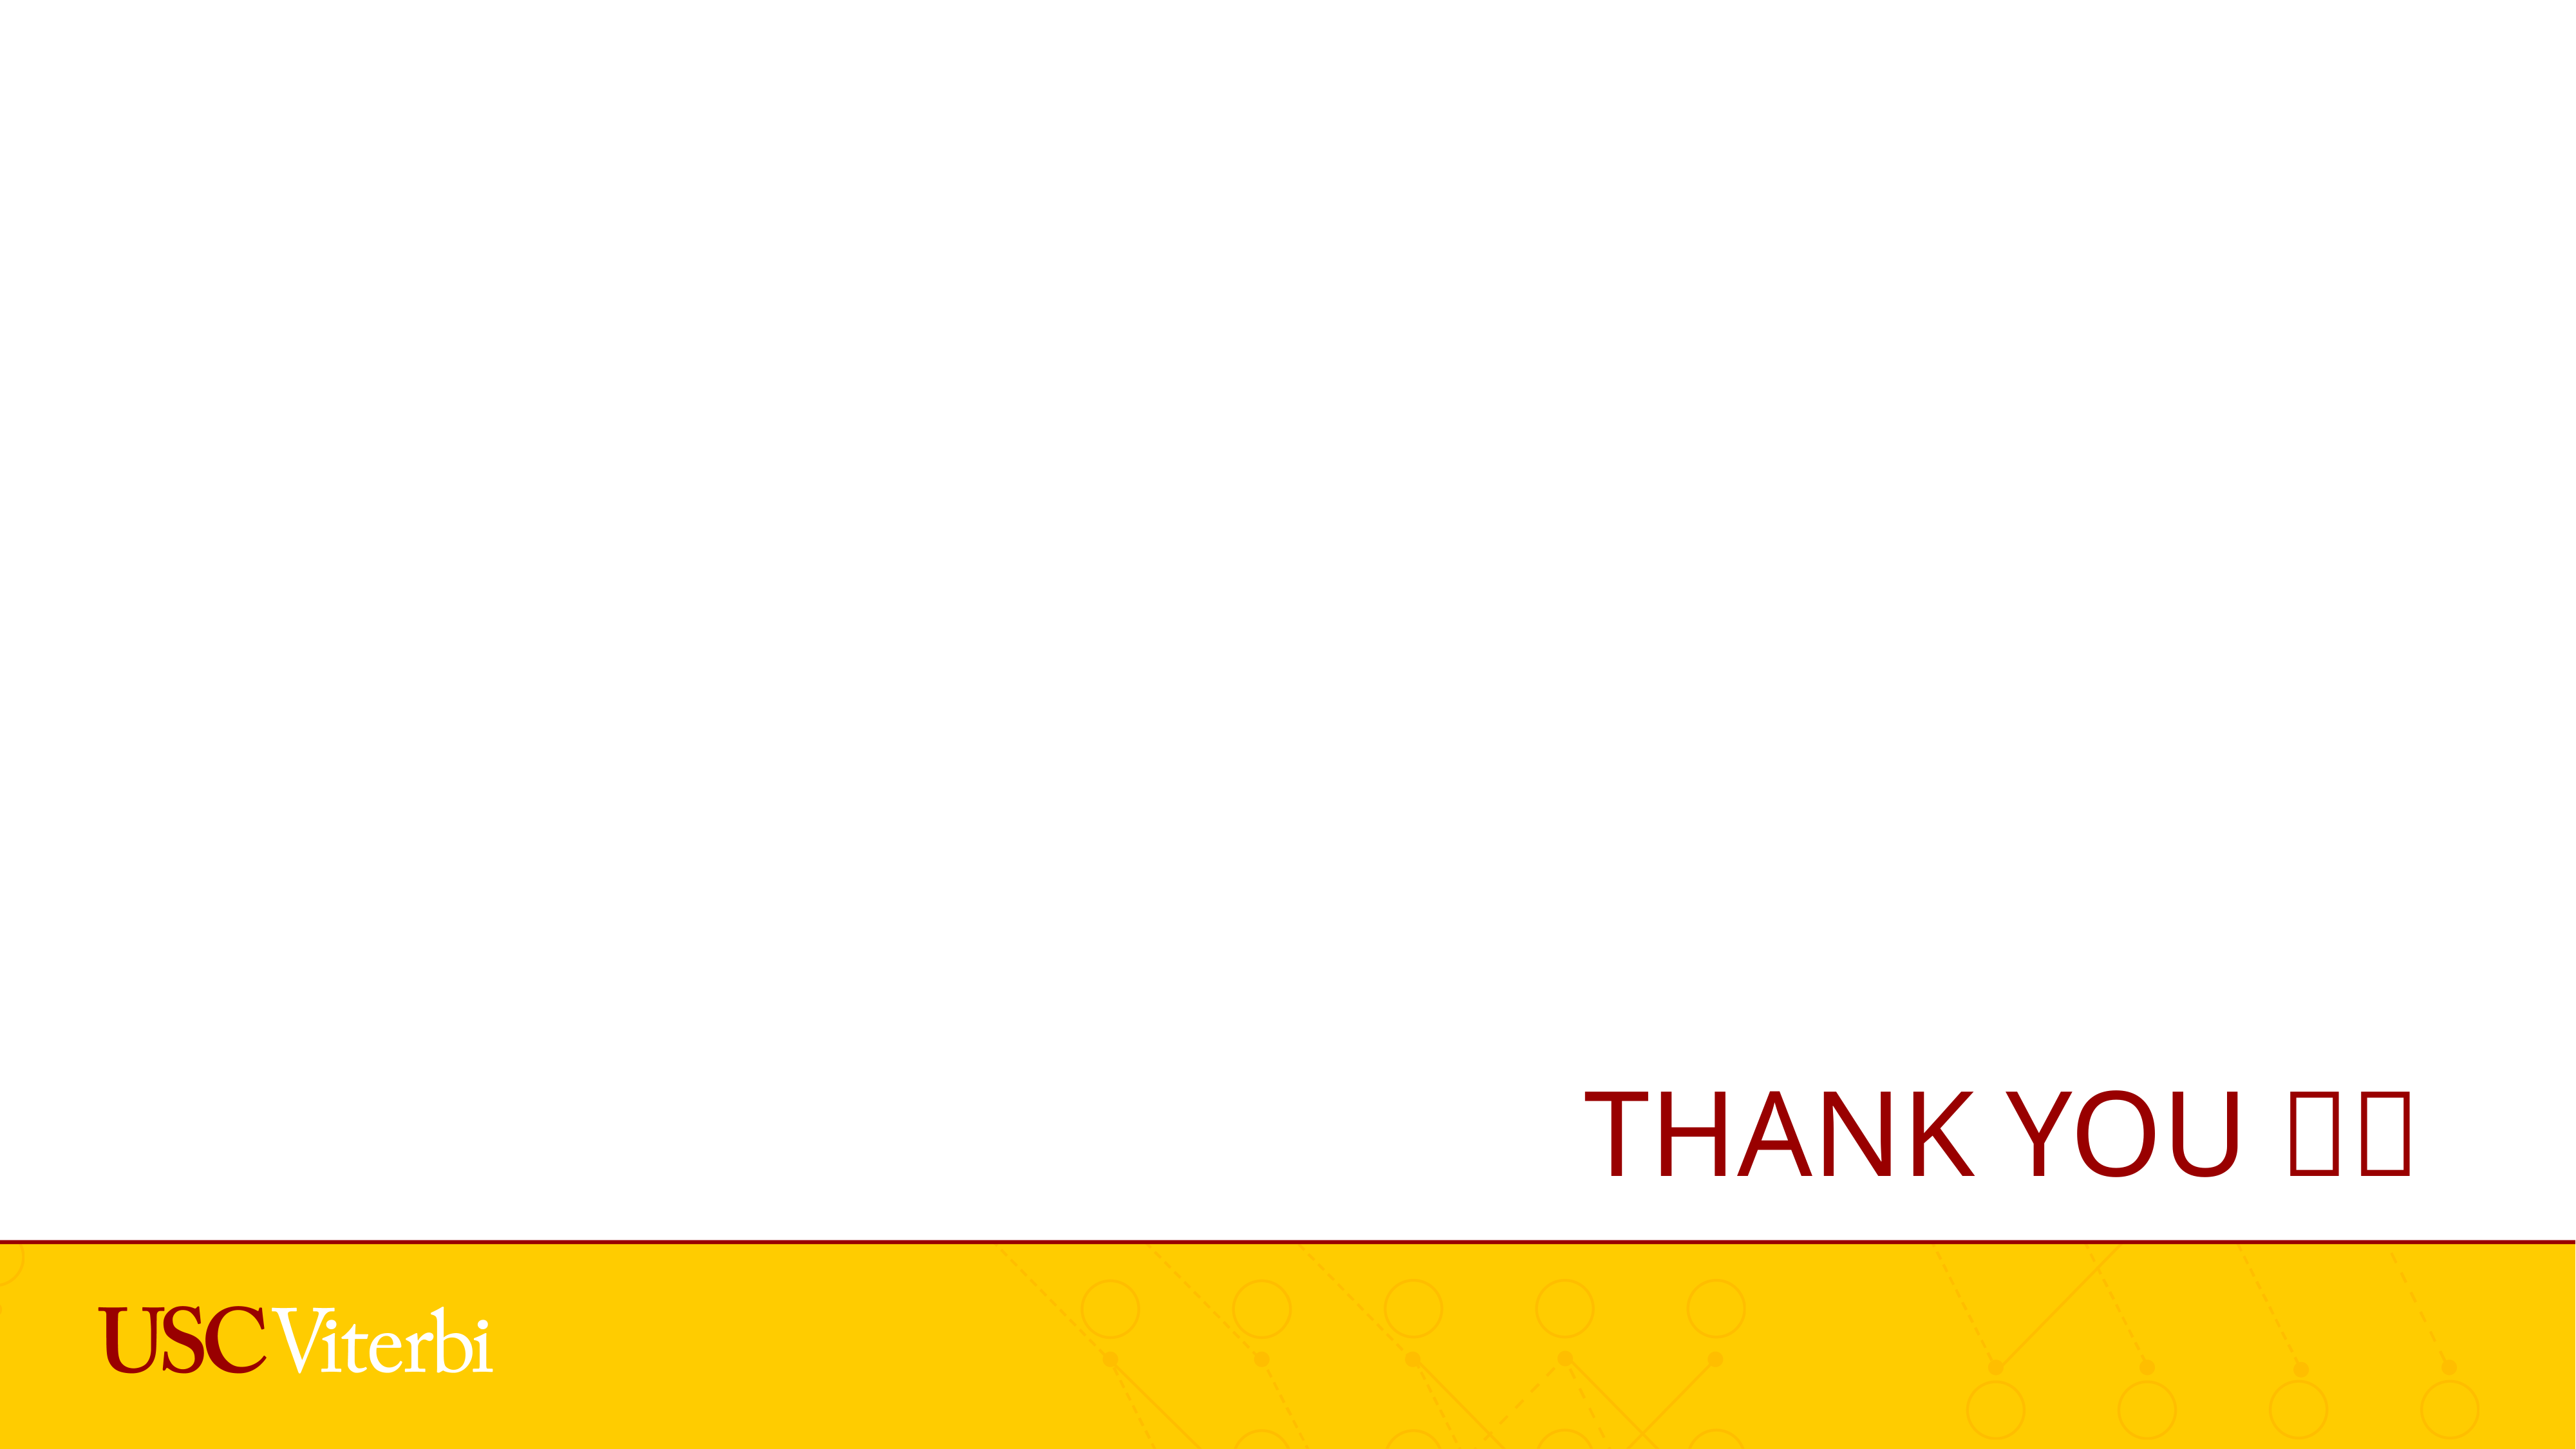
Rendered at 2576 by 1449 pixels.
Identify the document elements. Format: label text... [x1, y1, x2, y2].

title THANK YOU 🙏🏼 [209, 1038, 2431, 1238]
picture [0, 0, 2576, 1449]
